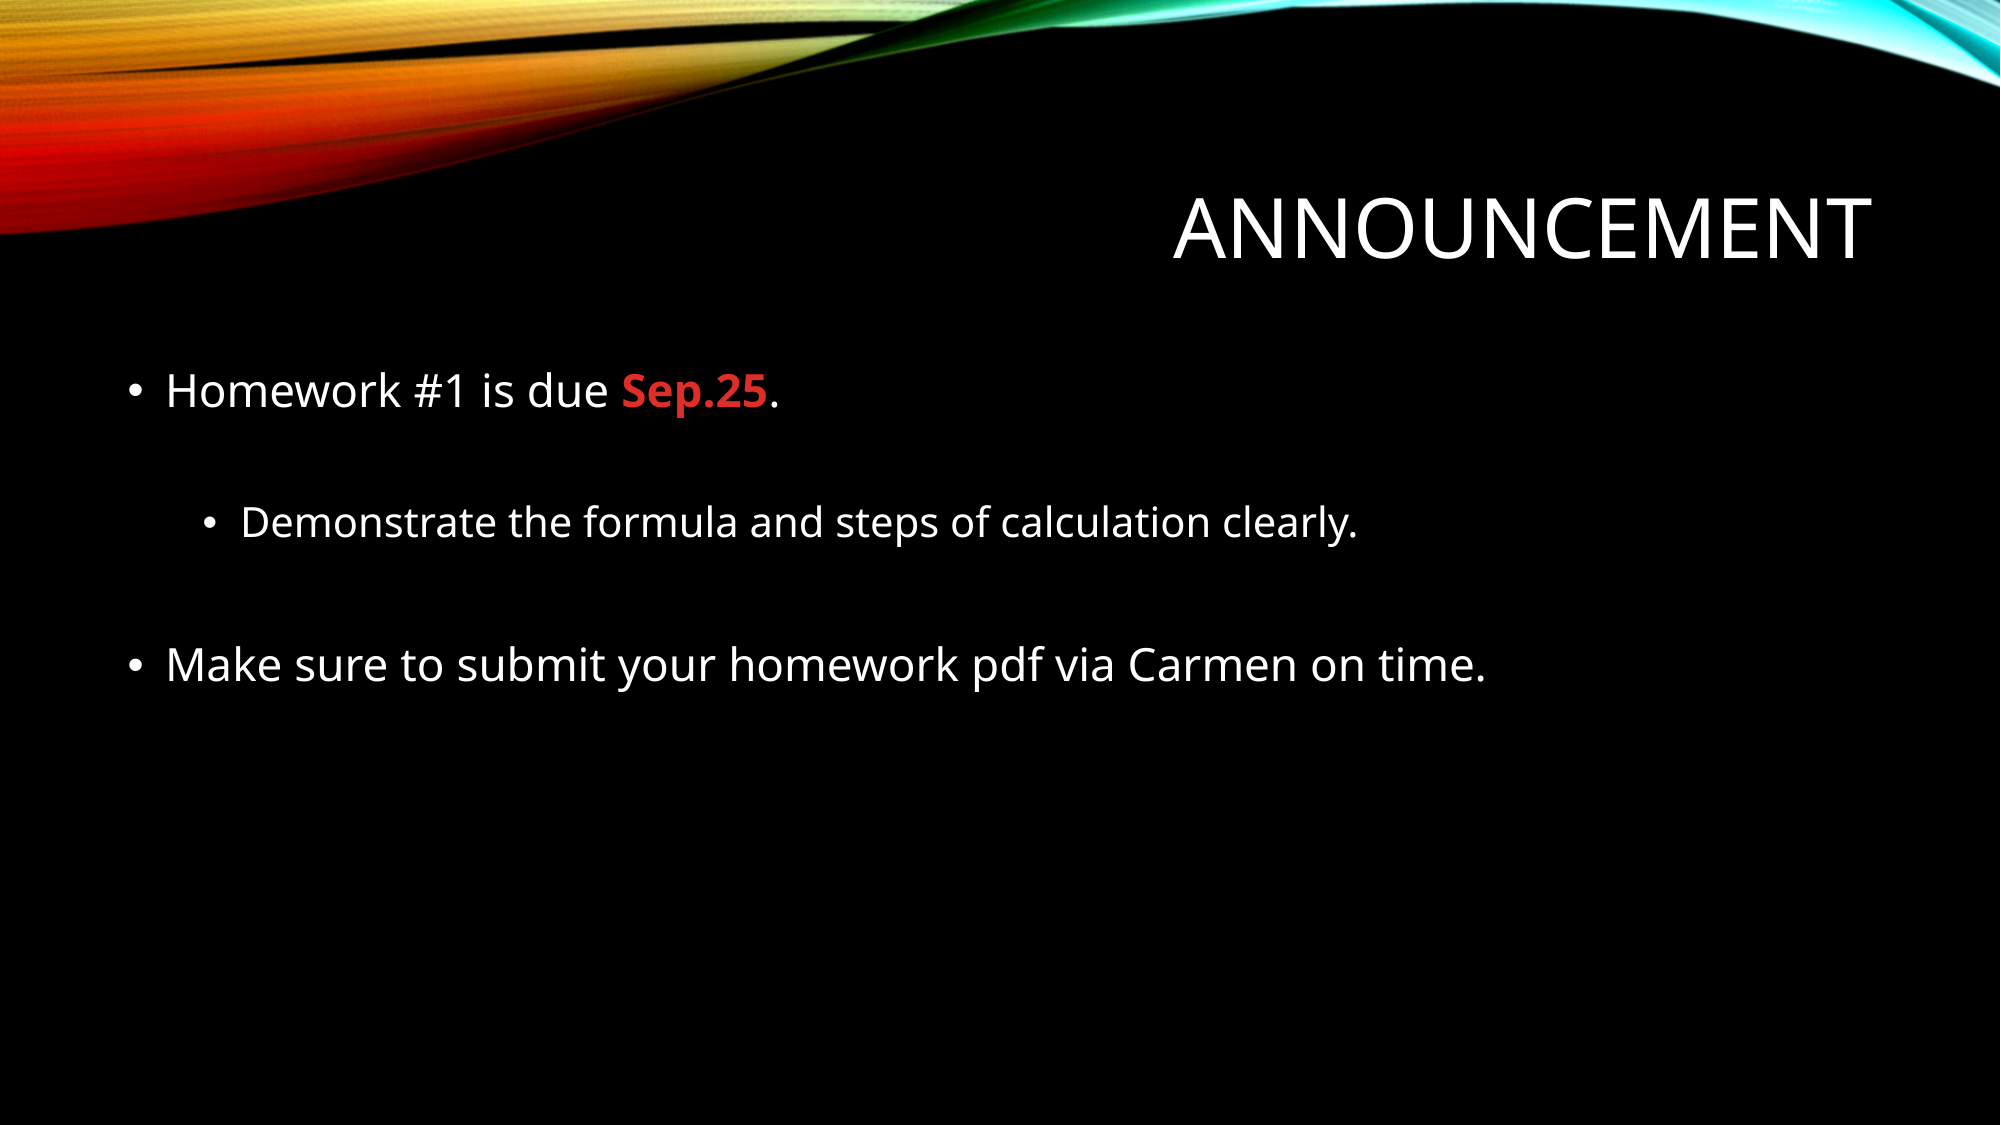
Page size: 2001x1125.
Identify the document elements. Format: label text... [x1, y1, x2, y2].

list Homework #1 is due Sep.25. Demonstrate the formula and steps of calculation clearly. Make sure to submit your homework pdf via Carmen on time. [112, 360, 1888, 1021]
title announcement [474, 125, 1888, 338]
picture [0, 0, 2000, 237]
